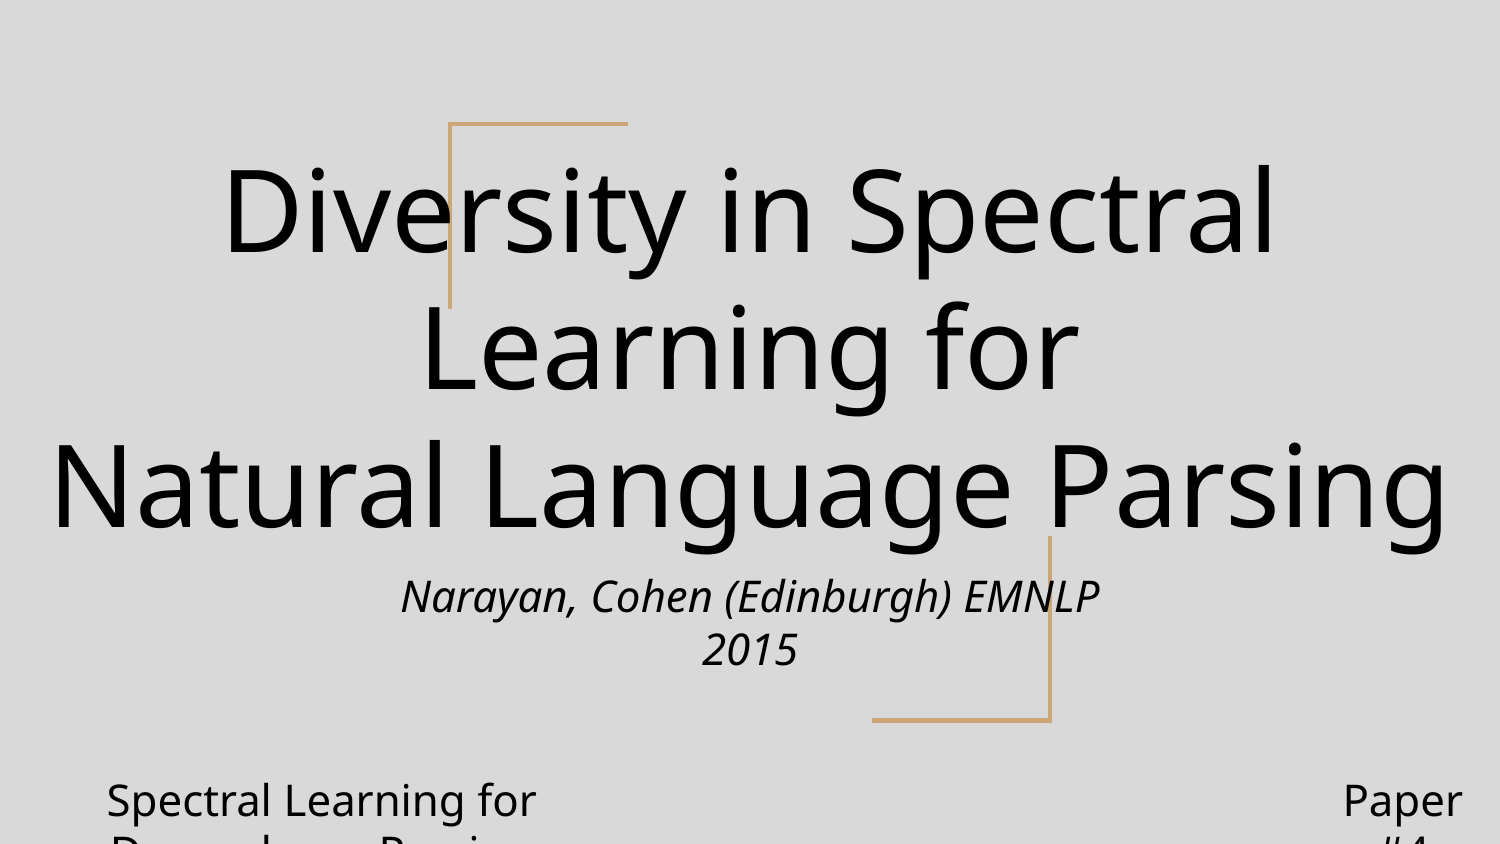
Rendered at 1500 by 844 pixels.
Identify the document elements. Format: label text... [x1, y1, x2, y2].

title Diversity in Spectral Learning for Natural Language Parsing [0, 312, 1500, 565]
subtitle Narayan, Cohen (Edinburgh) EMNLP 2015 [367, 553, 1133, 669]
subtitle Paper #4 [1305, 757, 1500, 844]
subtitle Spectral Learning for Dependency Parsing [0, 757, 644, 844]
